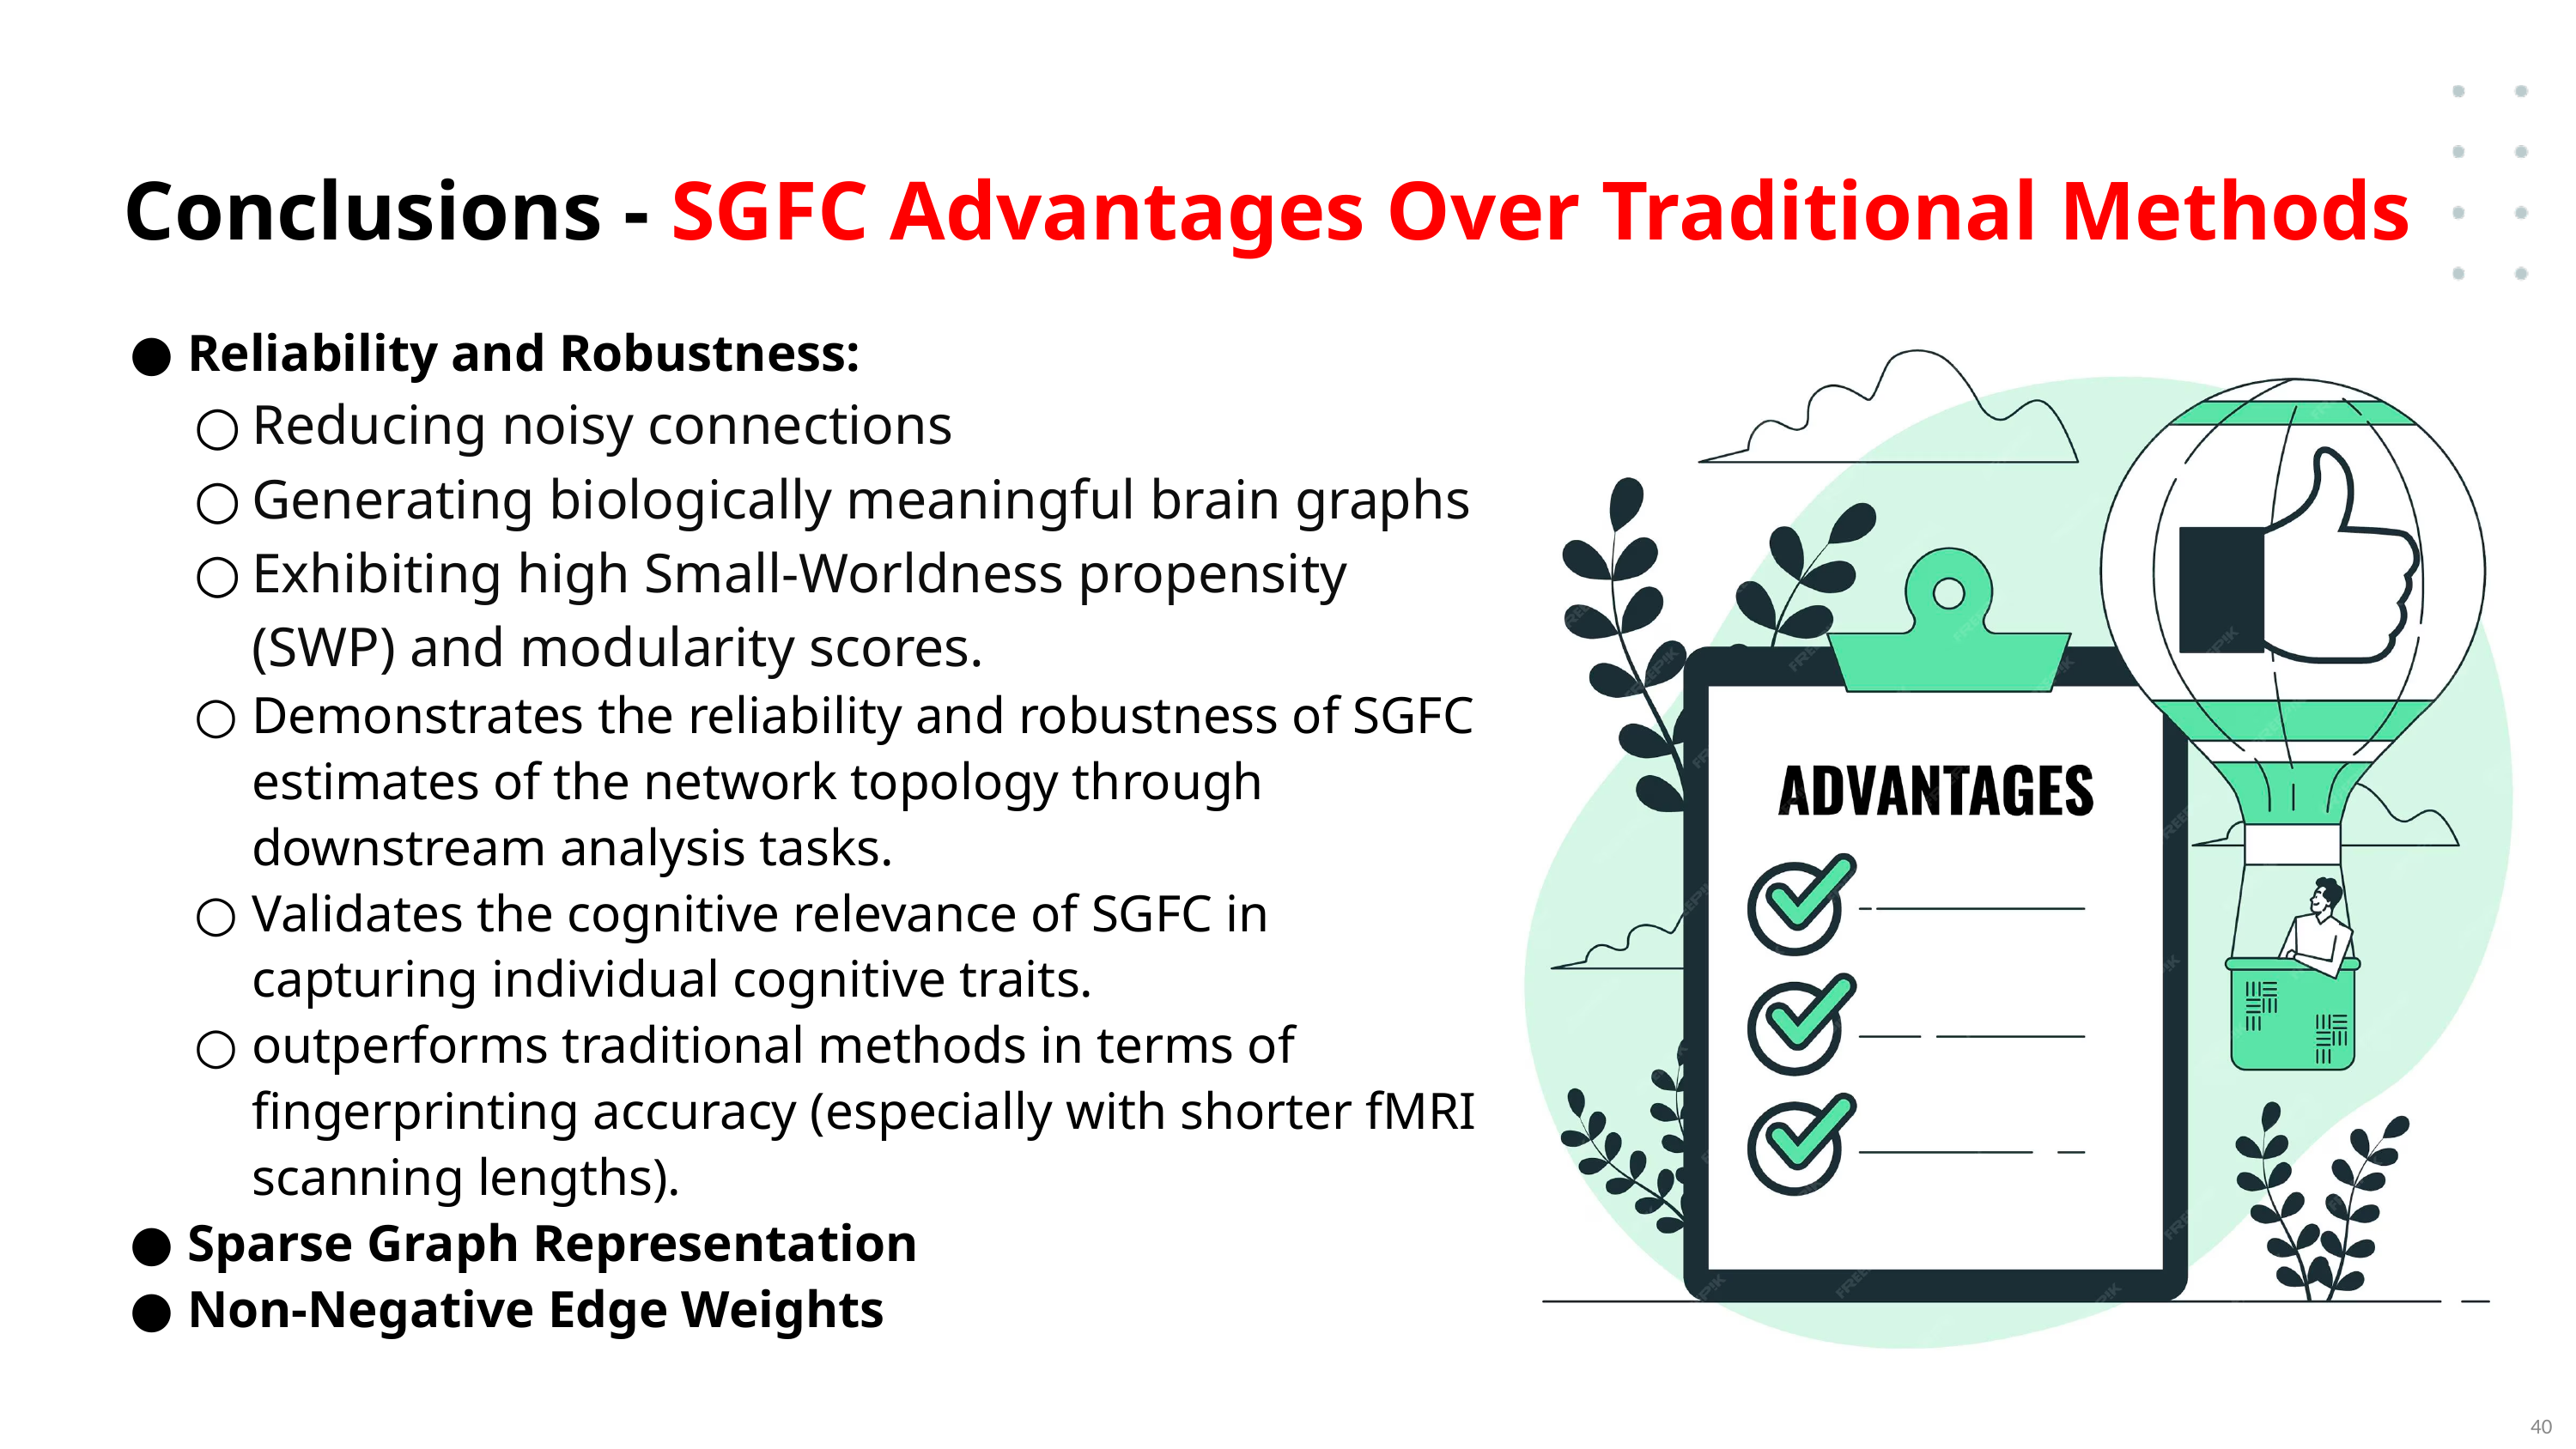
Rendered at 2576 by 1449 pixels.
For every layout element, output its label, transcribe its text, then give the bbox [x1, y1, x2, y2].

text_box Conclusions - SGFC Advantages Over Traditional Methods [123, 149, 2452, 257]
slide_number ‹#› [2264, 1399, 2566, 1449]
text_box [2452, 85, 2576, 403]
picture [1482, 314, 2553, 1385]
text_box Reliability and Robustness: Reducing noisy connections Generating biologically meaningful brain graphs Exhibiting high Small-Worldness propensity (SWP) and modularity scores. Demonstrates the reliability and robustness of SGFC estimates of the network topology through downstream analysis tasks. Validates the cognitive relevance of SGFC in capturing individual cognitive traits. outperforms traditional methods in terms of fingerprinting accuracy (especially with shorter fMRI scanning lengths). Sparse Graph Representation Non-Negative Edge Weights [123, 315, 1480, 1338]
